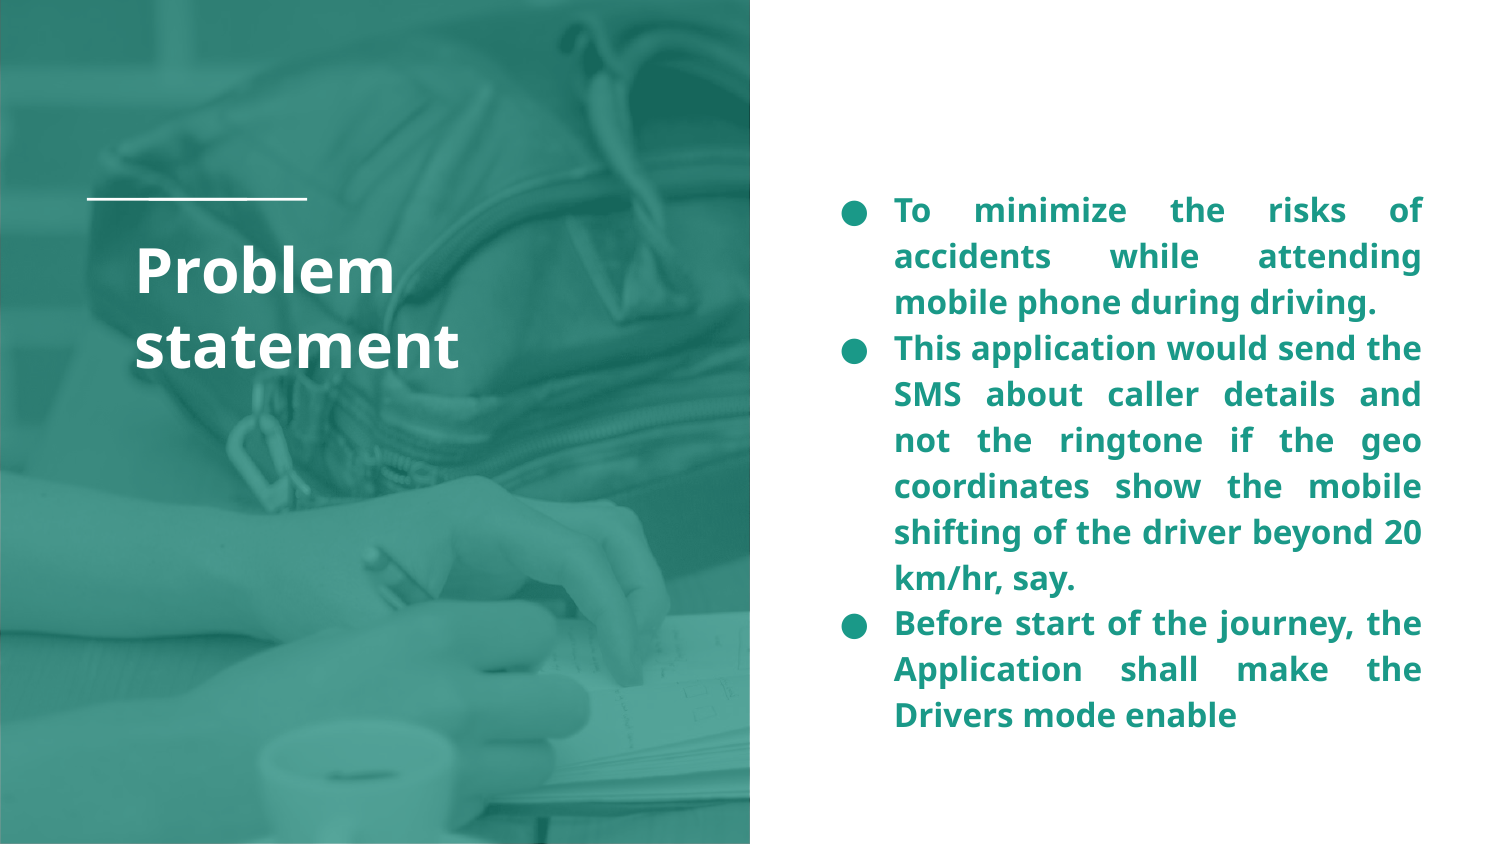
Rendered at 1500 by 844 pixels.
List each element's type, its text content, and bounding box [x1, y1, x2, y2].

list To minimize the risks of accidents while attending mobile phone during driving. This application would send the SMS about caller details and not the ringtone if the geo coordinates show the mobile shifting of the driver beyond 20 km/hr, say. Before start of the journey, the Application shall make the Drivers mode enable [803, 168, 1438, 806]
title Problem statement [119, 216, 662, 494]
